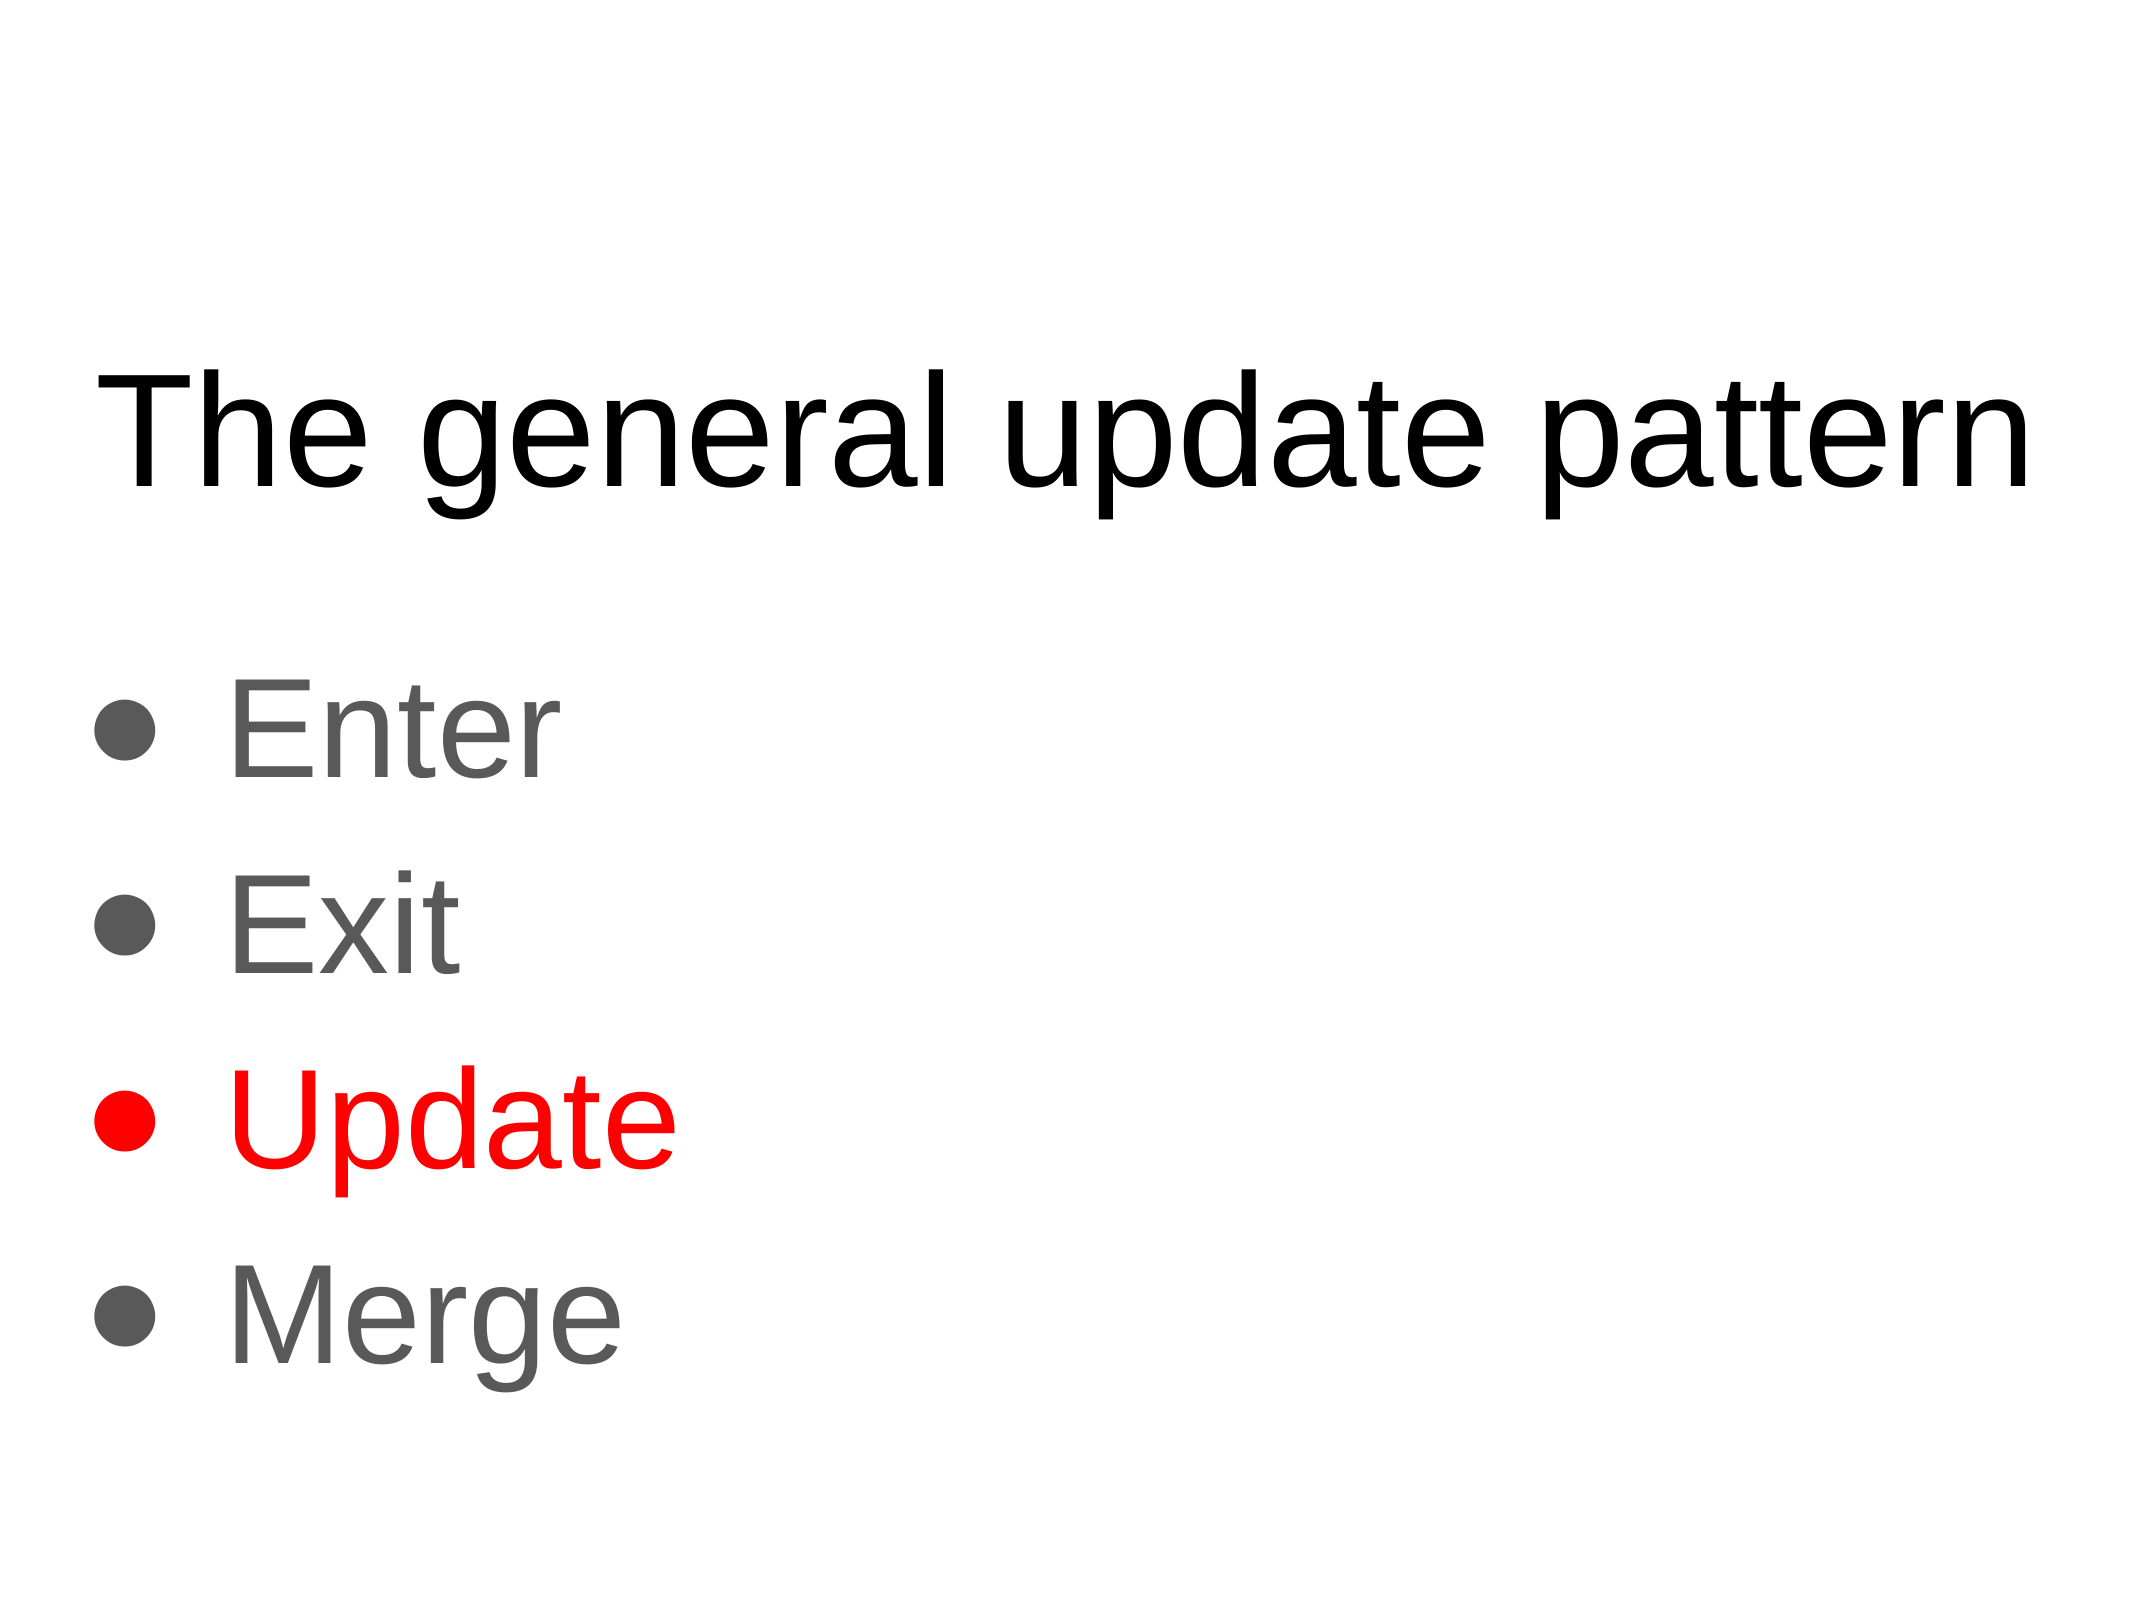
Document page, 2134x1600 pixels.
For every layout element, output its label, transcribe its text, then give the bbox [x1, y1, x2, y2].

title The general update pattern [72, 303, 2062, 541]
list Enter Exit Update Merge [61, 588, 974, 1356]
